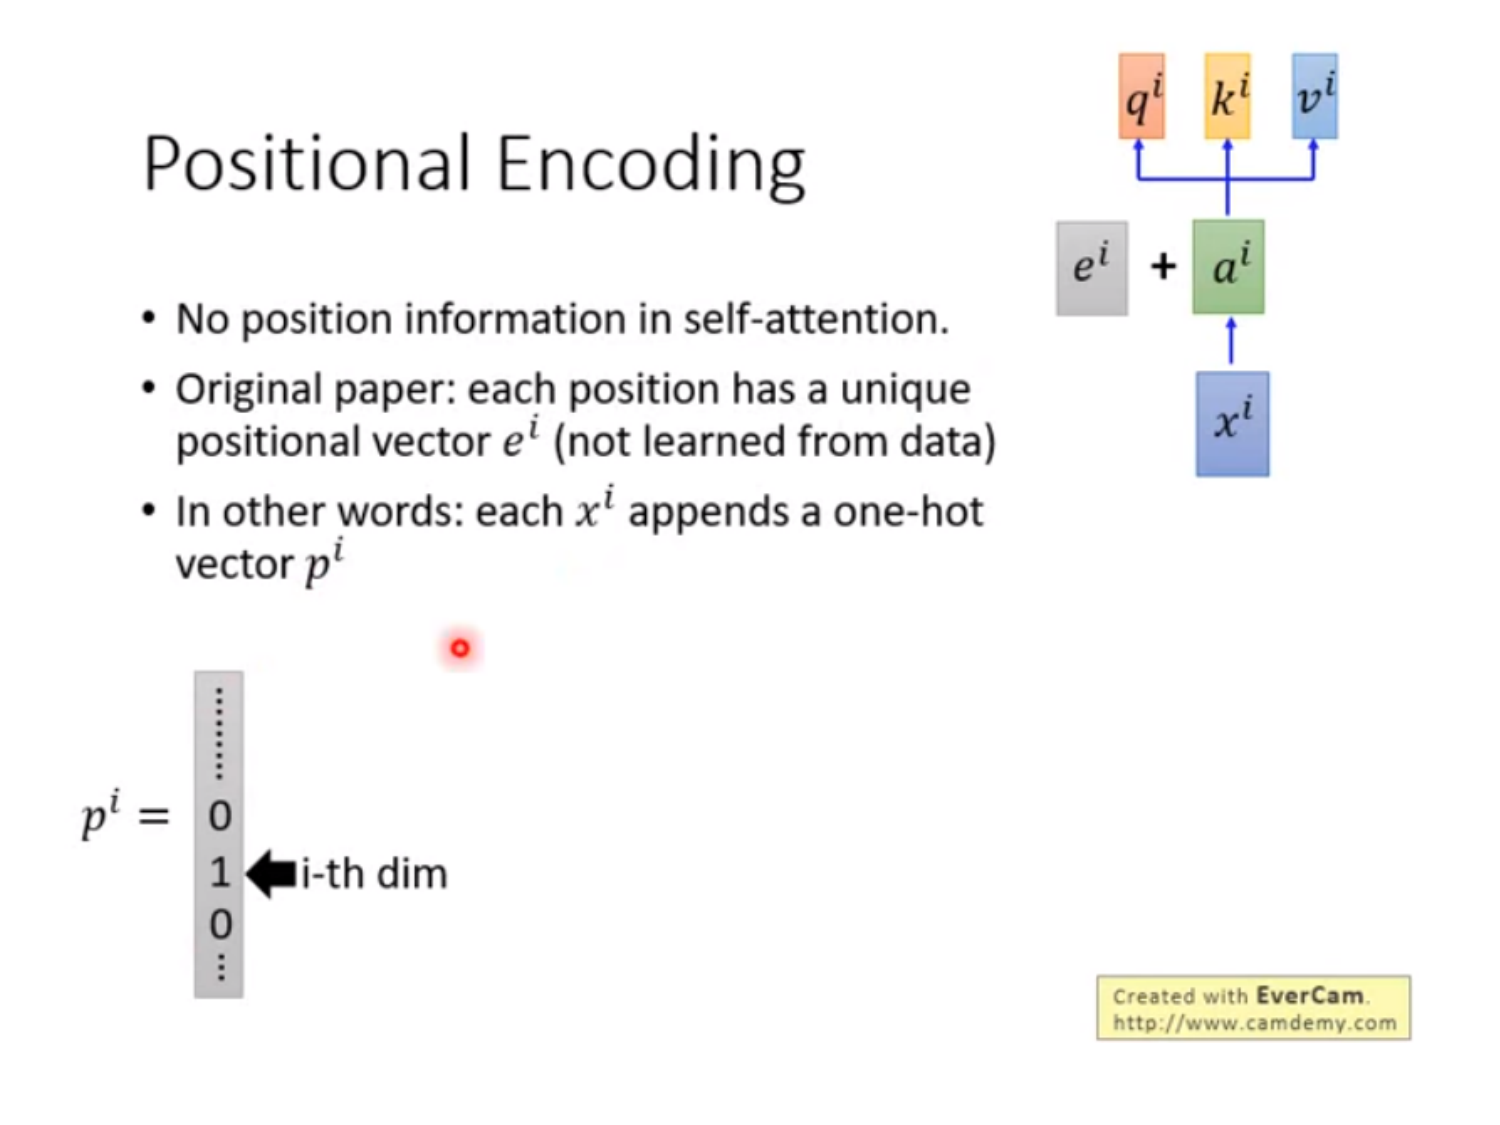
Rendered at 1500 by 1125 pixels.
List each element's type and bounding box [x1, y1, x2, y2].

picture [64, 30, 1419, 1043]
